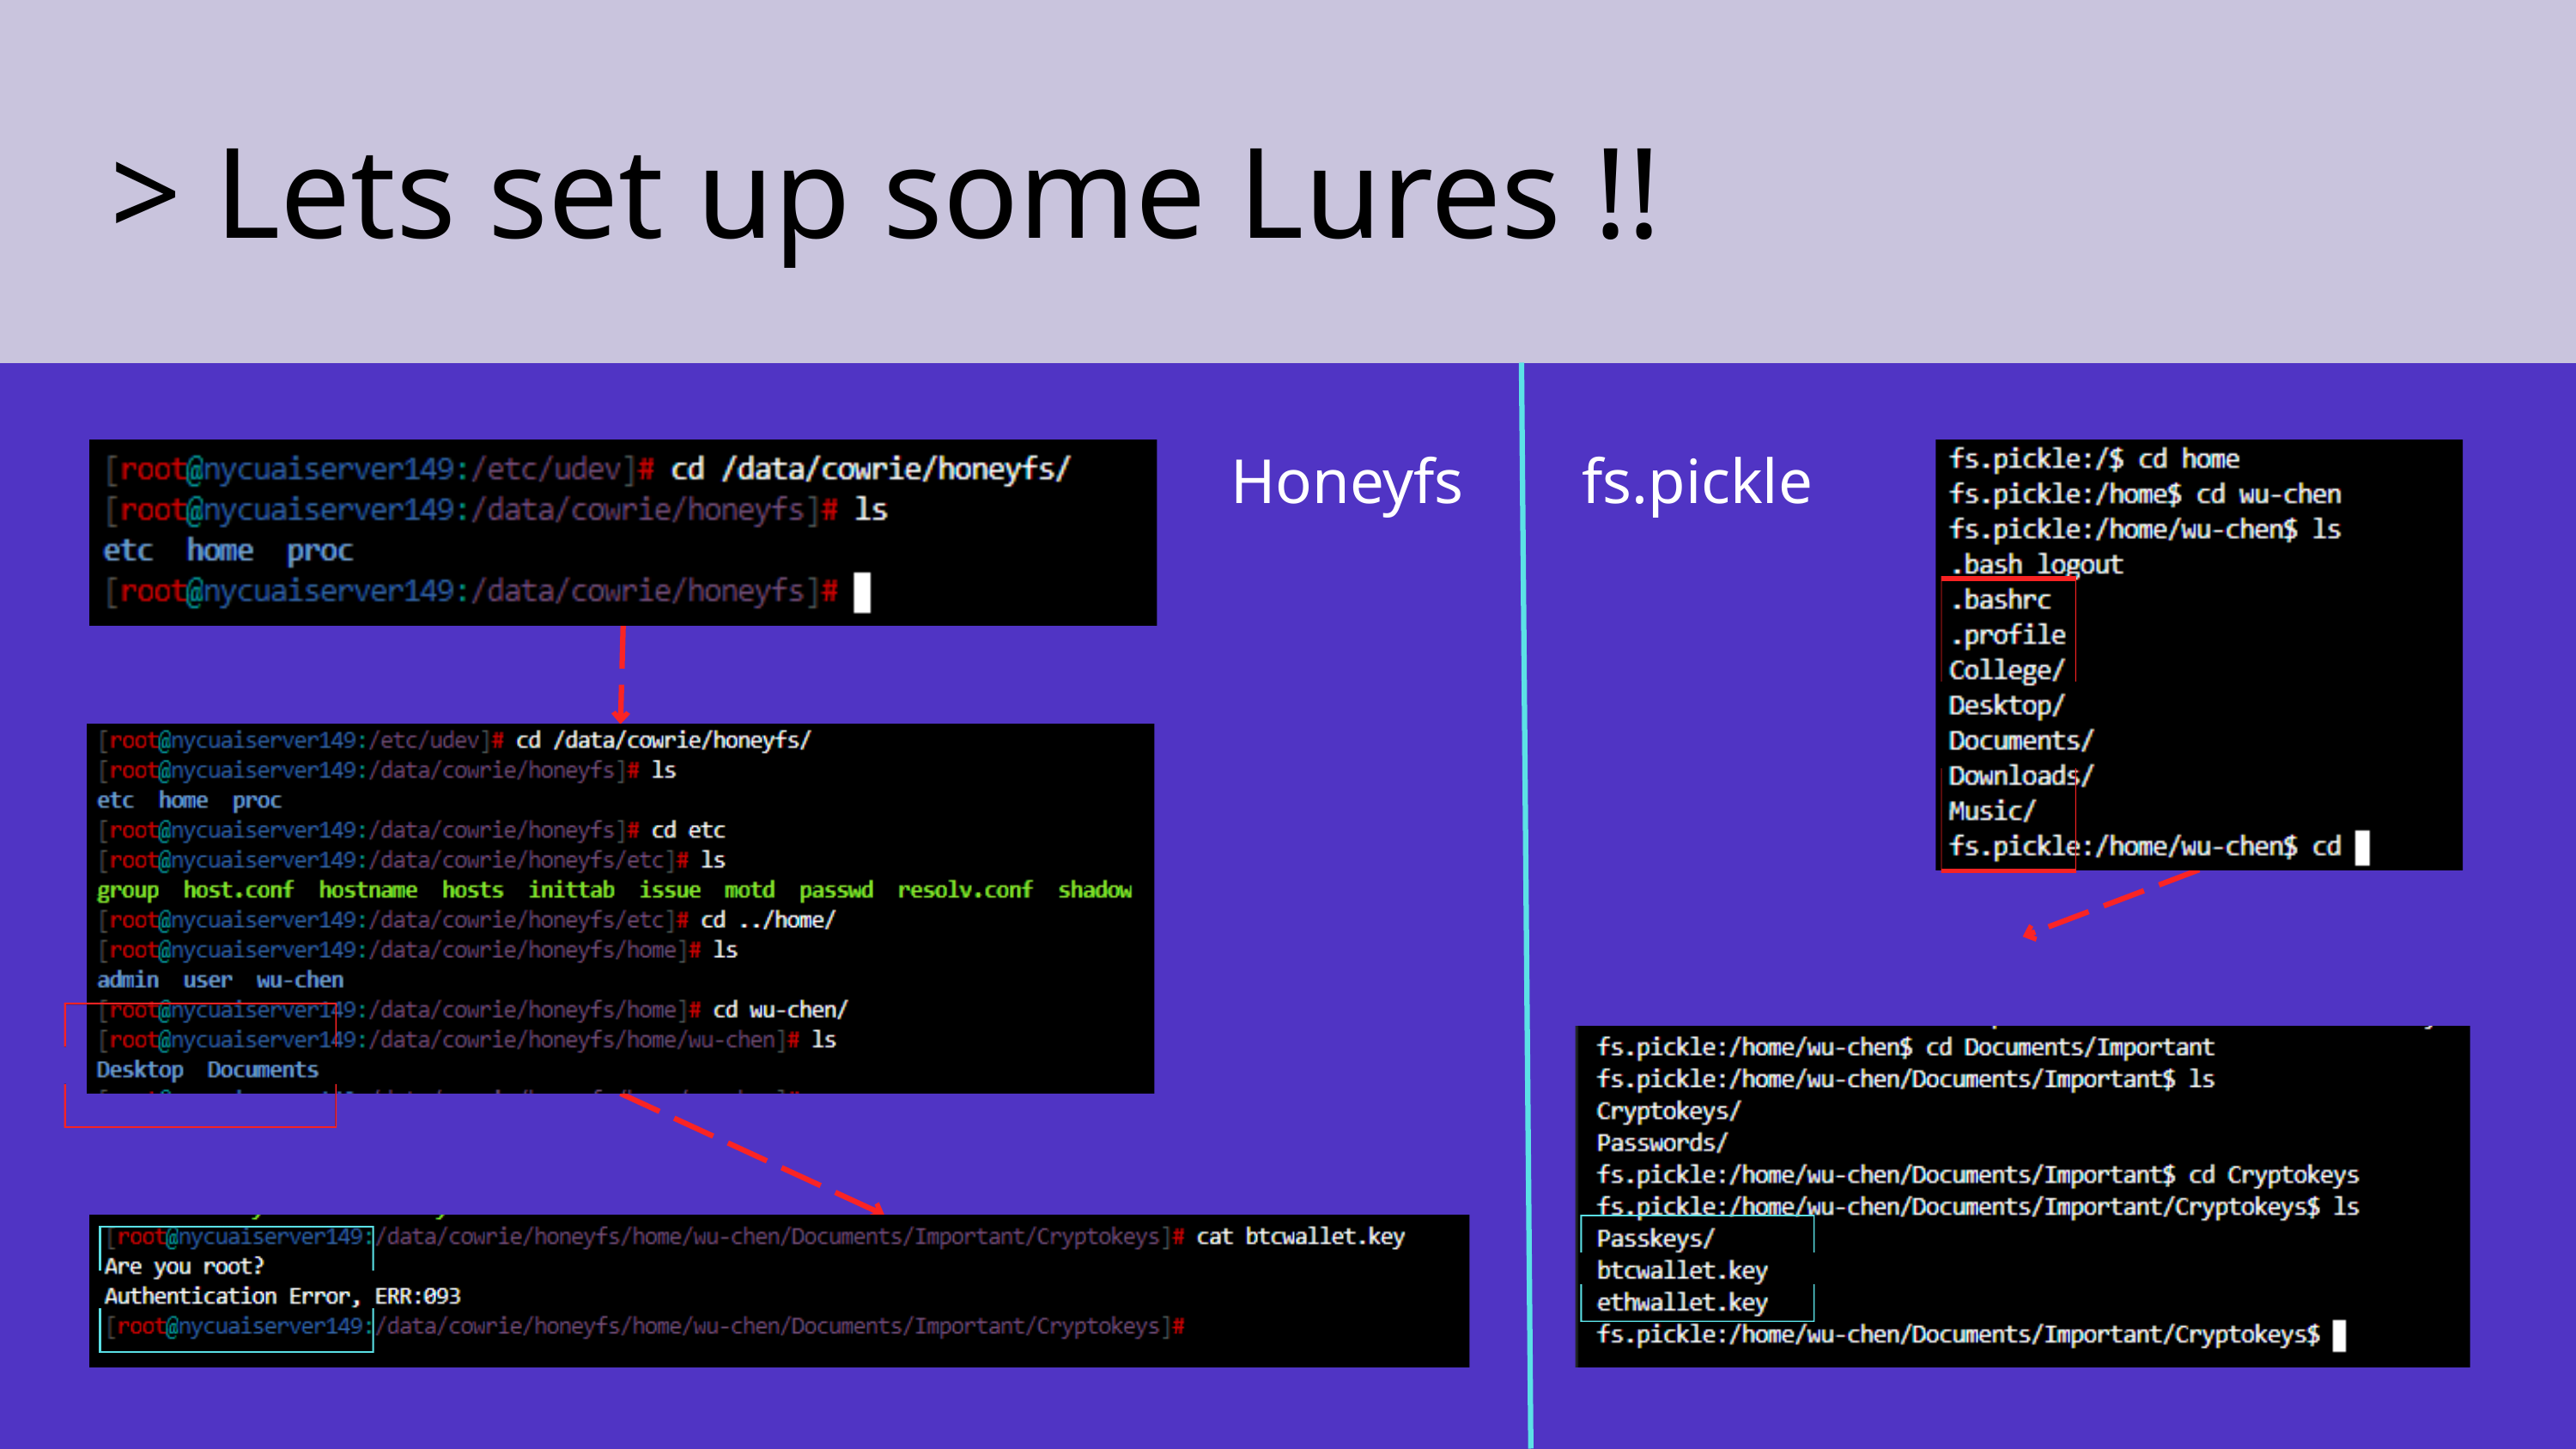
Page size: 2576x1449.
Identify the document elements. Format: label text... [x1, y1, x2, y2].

text_box [87, 724, 1155, 1094]
text_box [89, 440, 1157, 626]
text_box fs.pickle [1577, 430, 1819, 516]
text_box [2022, 927, 2033, 940]
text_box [0, 0, 2576, 363]
text_box [89, 1215, 1470, 1367]
text_box [99, 1226, 374, 1353]
text_box [1580, 1215, 1815, 1323]
text_box Honeyfs [1224, 430, 1470, 516]
text_box [1941, 576, 2076, 873]
text_box [64, 1003, 337, 1128]
text_box [1935, 440, 2464, 870]
text_box [1575, 1026, 2470, 1367]
